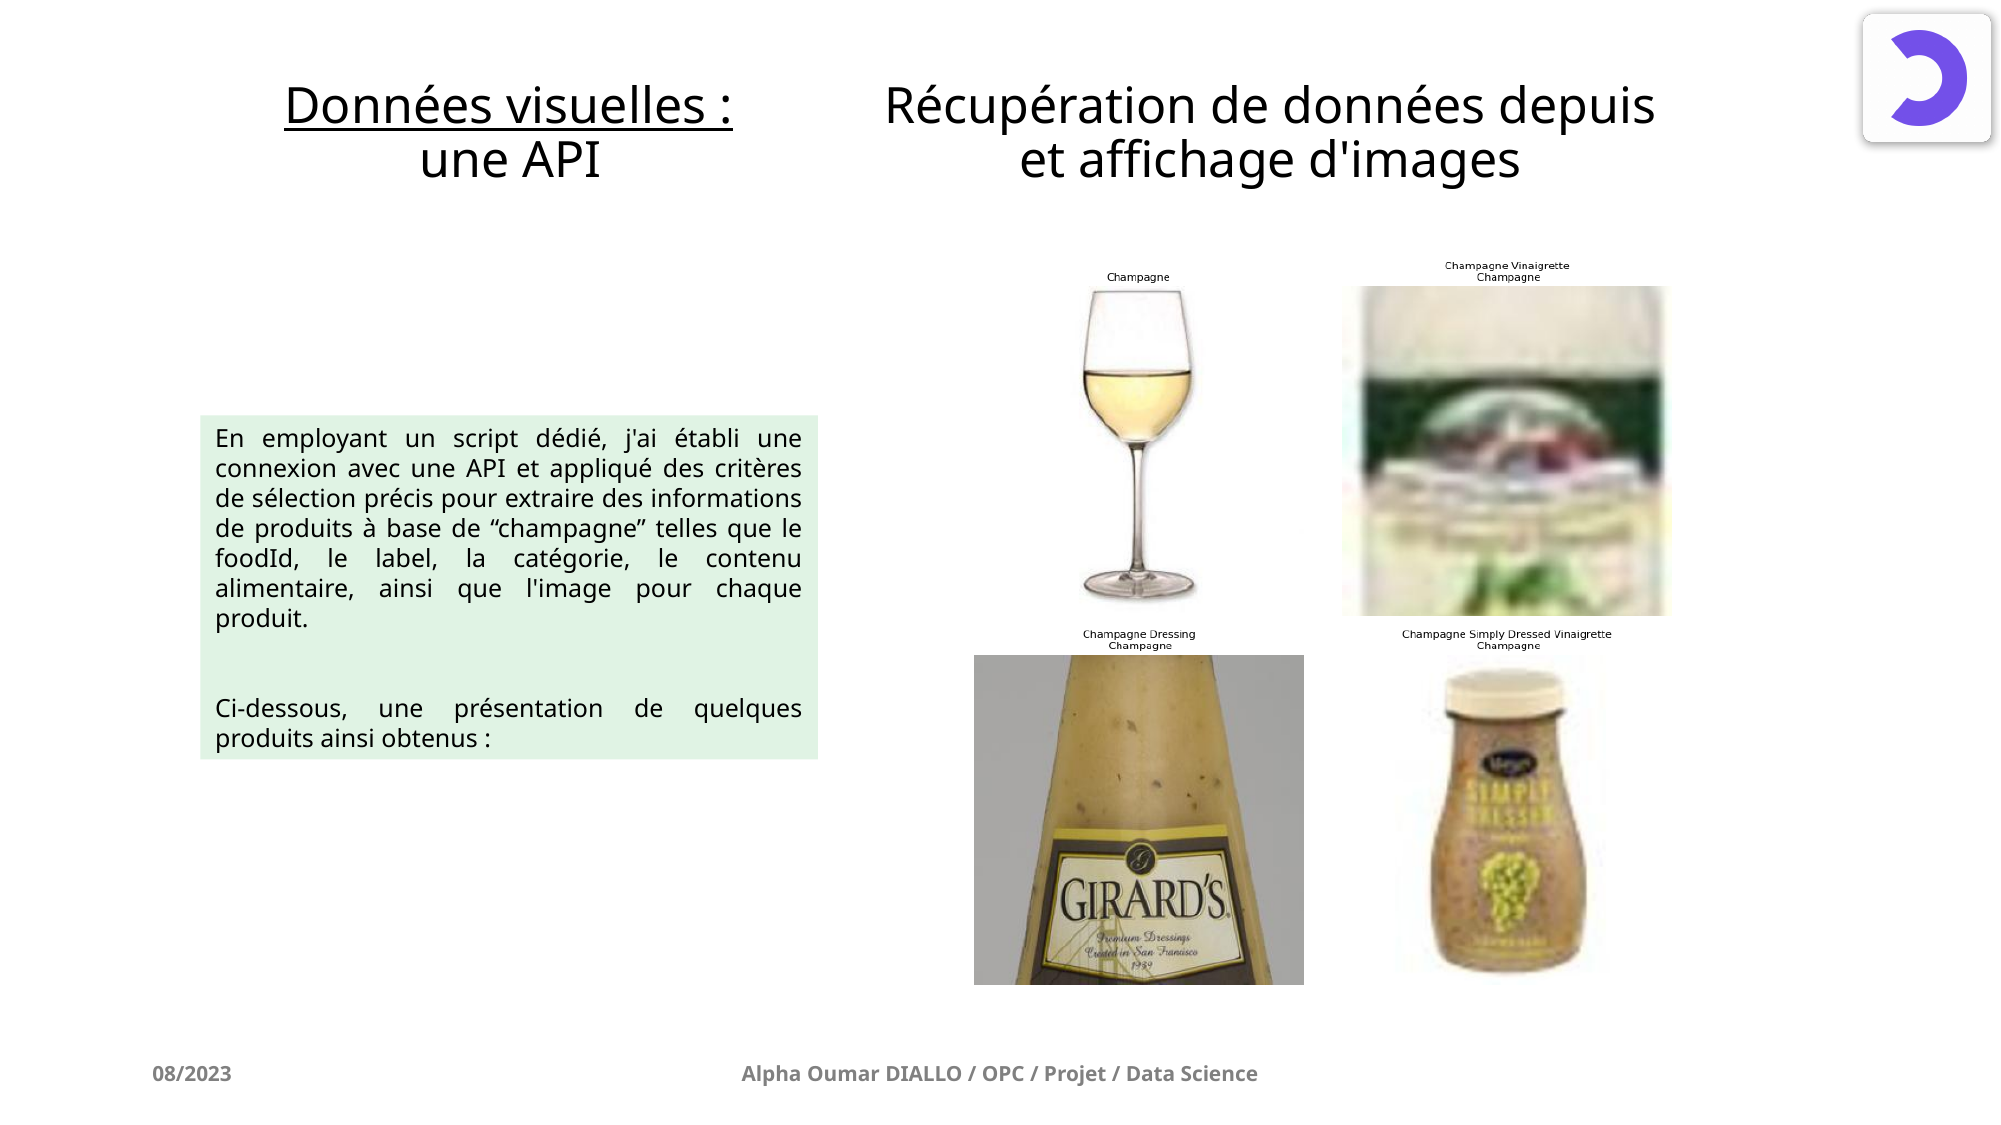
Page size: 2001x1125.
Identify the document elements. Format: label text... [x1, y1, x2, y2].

picture [963, 252, 1680, 994]
text_box En employant un script dédié, j'ai établi une connexion avec une API et appliqué des critères de sélection précis pour extraire des informations de produits à base de “champagne” telles que le foodId, le label, la catégorie, le contenu alimentaire, ainsi que l'image pour chaque produit. Ci-dessous, une présentation de quelques produits ainsi obtenus : [200, 415, 818, 760]
title Données visuelles : Récupération de données depuis une API et affichage d'images [261, 65, 1680, 204]
slide_number 08/2023 [137, 1042, 588, 1103]
picture [1863, 14, 1991, 143]
footer Alpha Oumar DIALLO / OPC / Projet / Data Science [662, 1042, 1338, 1103]
